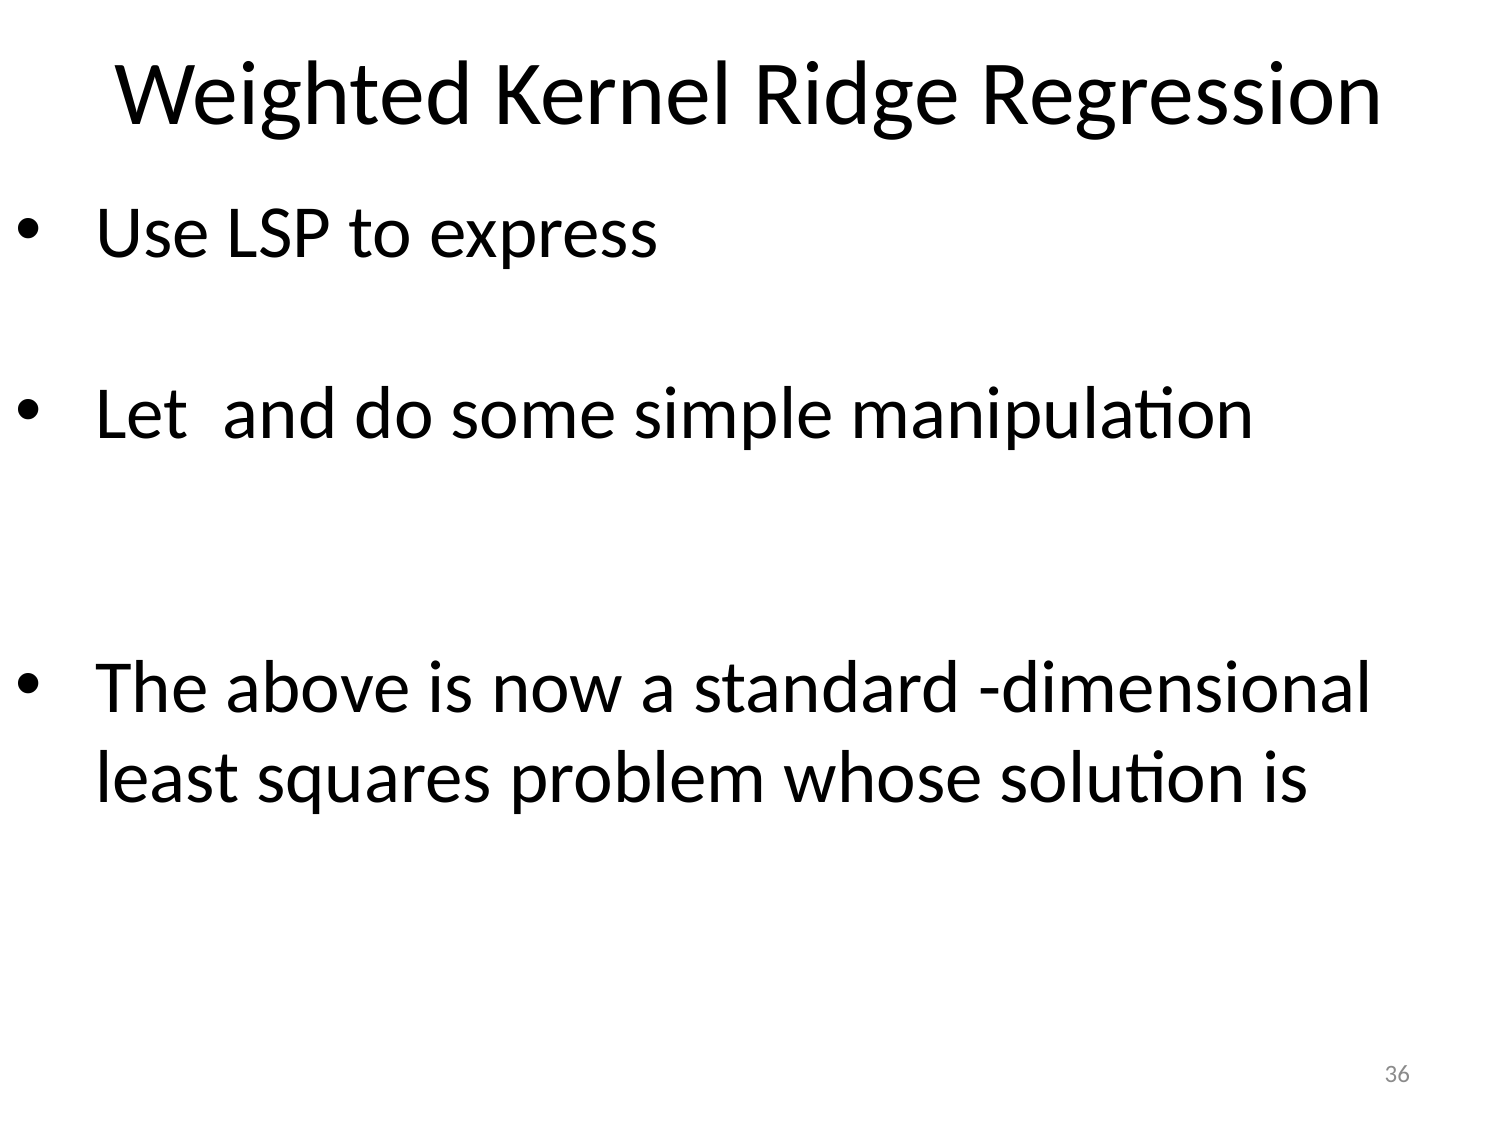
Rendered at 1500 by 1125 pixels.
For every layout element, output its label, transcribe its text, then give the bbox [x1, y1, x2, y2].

slide_number 36 [1074, 1042, 1425, 1103]
title Weighted Kernel Ridge Regression [75, 0, 1425, 175]
